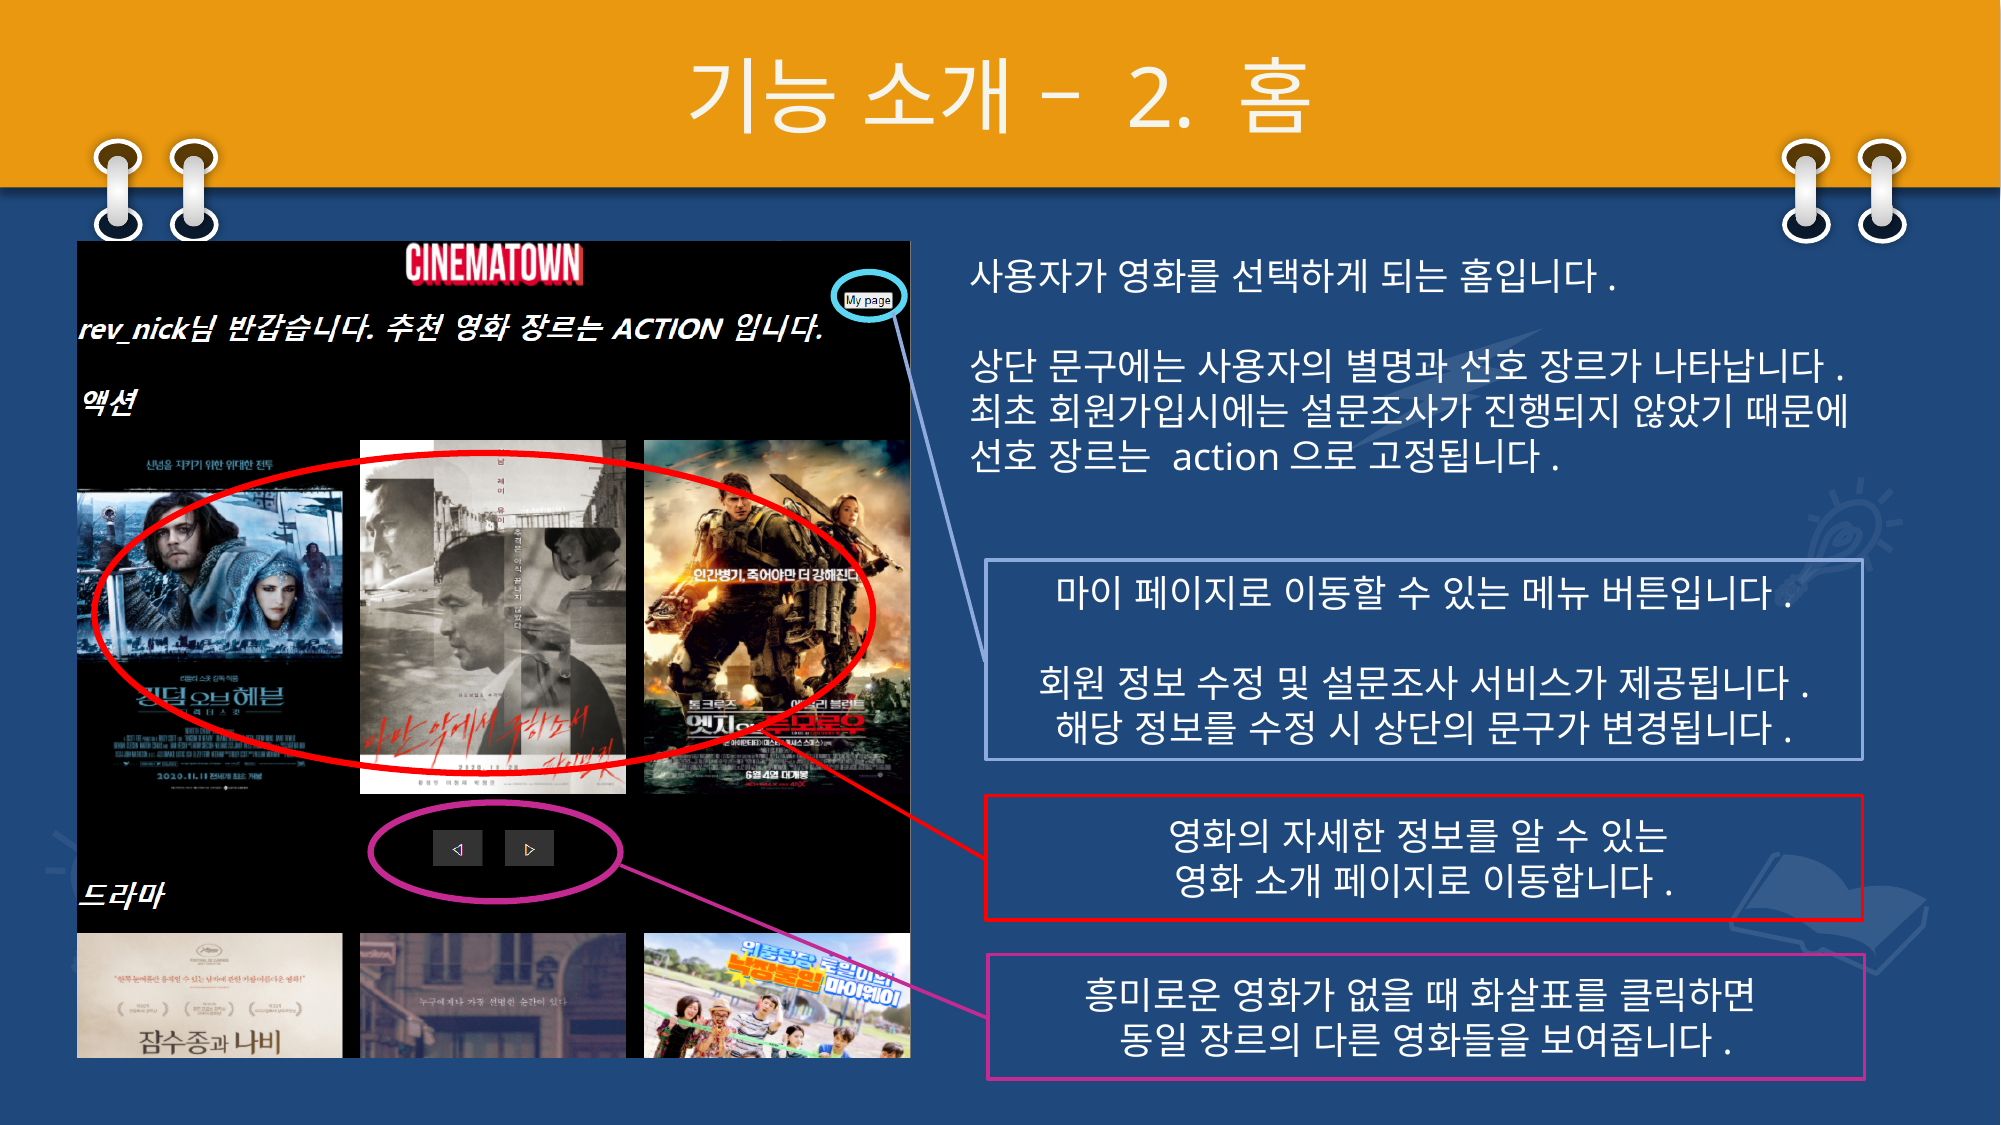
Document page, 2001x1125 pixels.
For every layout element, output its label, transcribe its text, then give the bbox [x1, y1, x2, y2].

title 기능 소개 – 2. 홈 [99, 0, 1900, 188]
picture [77, 241, 911, 1058]
text_box 영화의 자세한 정보를 알 수 있는 영화 소개 페이지로 이동합니다. [917, 794, 1864, 922]
text_box 사용자가 영화를 선택하게 되는 홈입니다. 상단 문구에는 사용자의 별명과 선호 장르가 나타납니다. 최초 회원가입시에는 설문조사가 진행되지 않았기 때문에 선호 장르는 action으로 고정됩니다. [954, 245, 1919, 486]
text_box 흥미로운 영화가 없을 때 화살표를 클릭하면 동일 장르의 다른 영화들을 보여줍니다. [917, 953, 1866, 1081]
text_box 마이 페이지로 이동할 수 있는 메뉴 버튼입니다. 회원 정보 수정 및 설문조사 서비스가 제공됩니다. 해당 정보를 수정 시 상단의 문구가 변경됩니다. [917, 396, 1864, 761]
